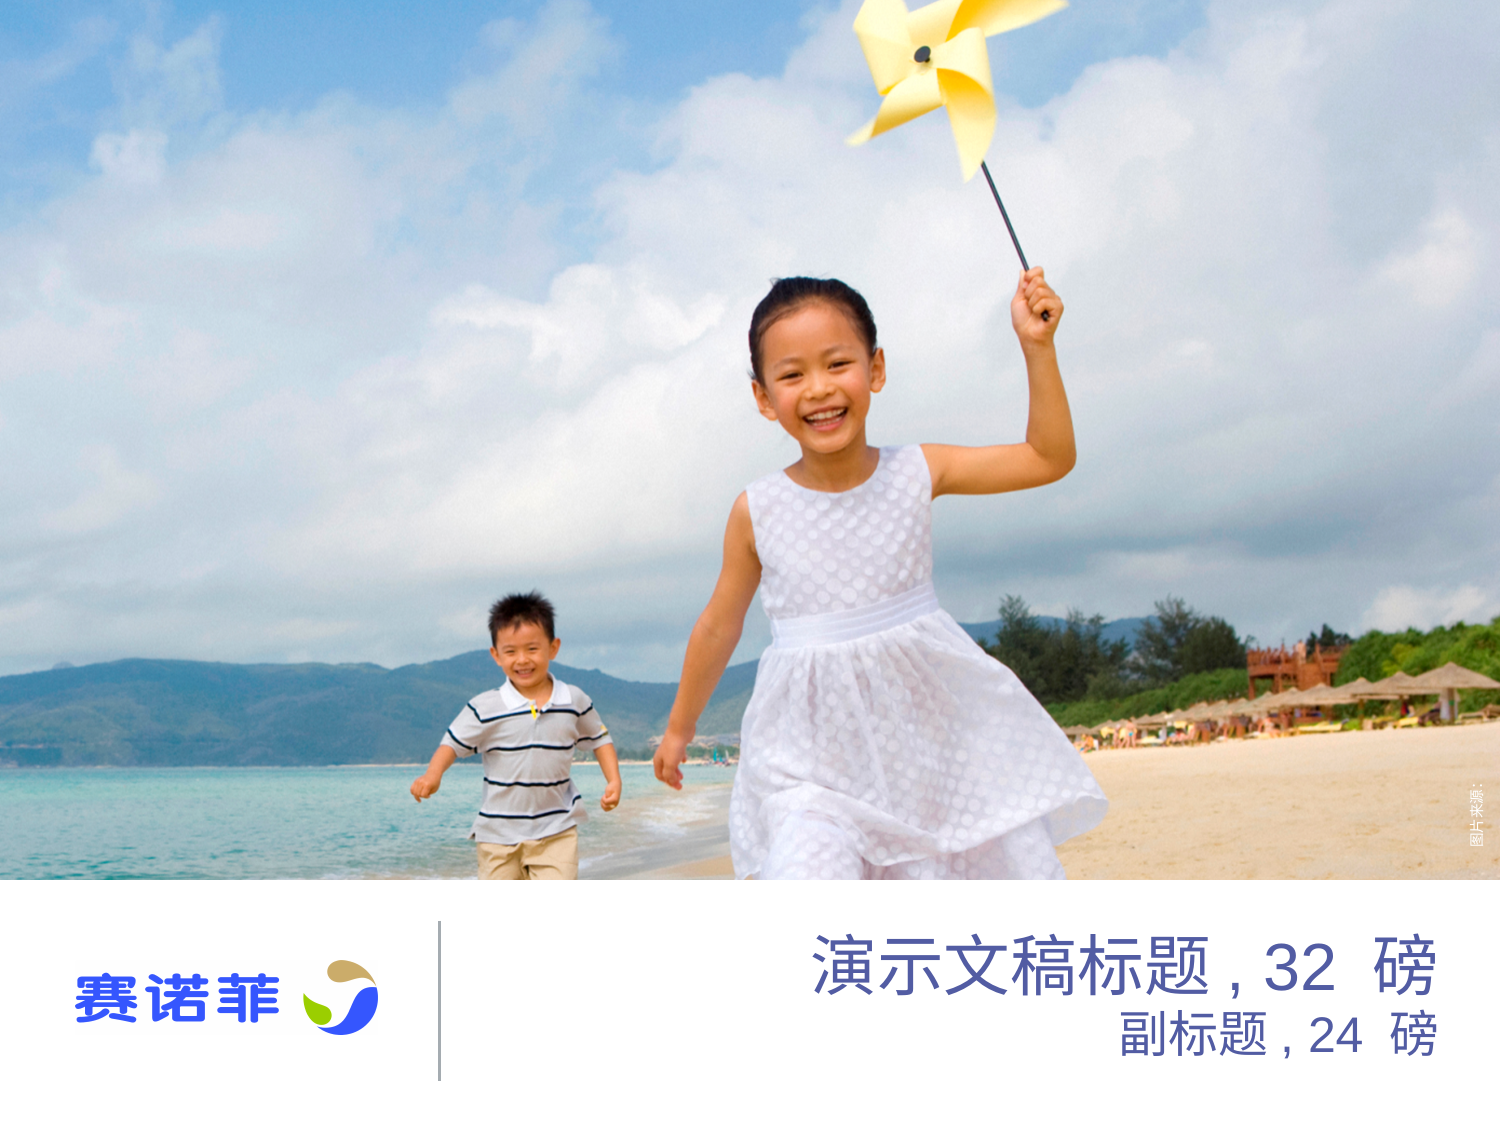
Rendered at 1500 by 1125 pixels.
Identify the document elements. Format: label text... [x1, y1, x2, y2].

title 演示文稿标题, 32 磅 [499, 932, 1439, 1006]
picture [0, 0, 1500, 880]
picture [75, 960, 378, 1035]
subtitle 副标题, 24 磅 [500, 1009, 1440, 1070]
